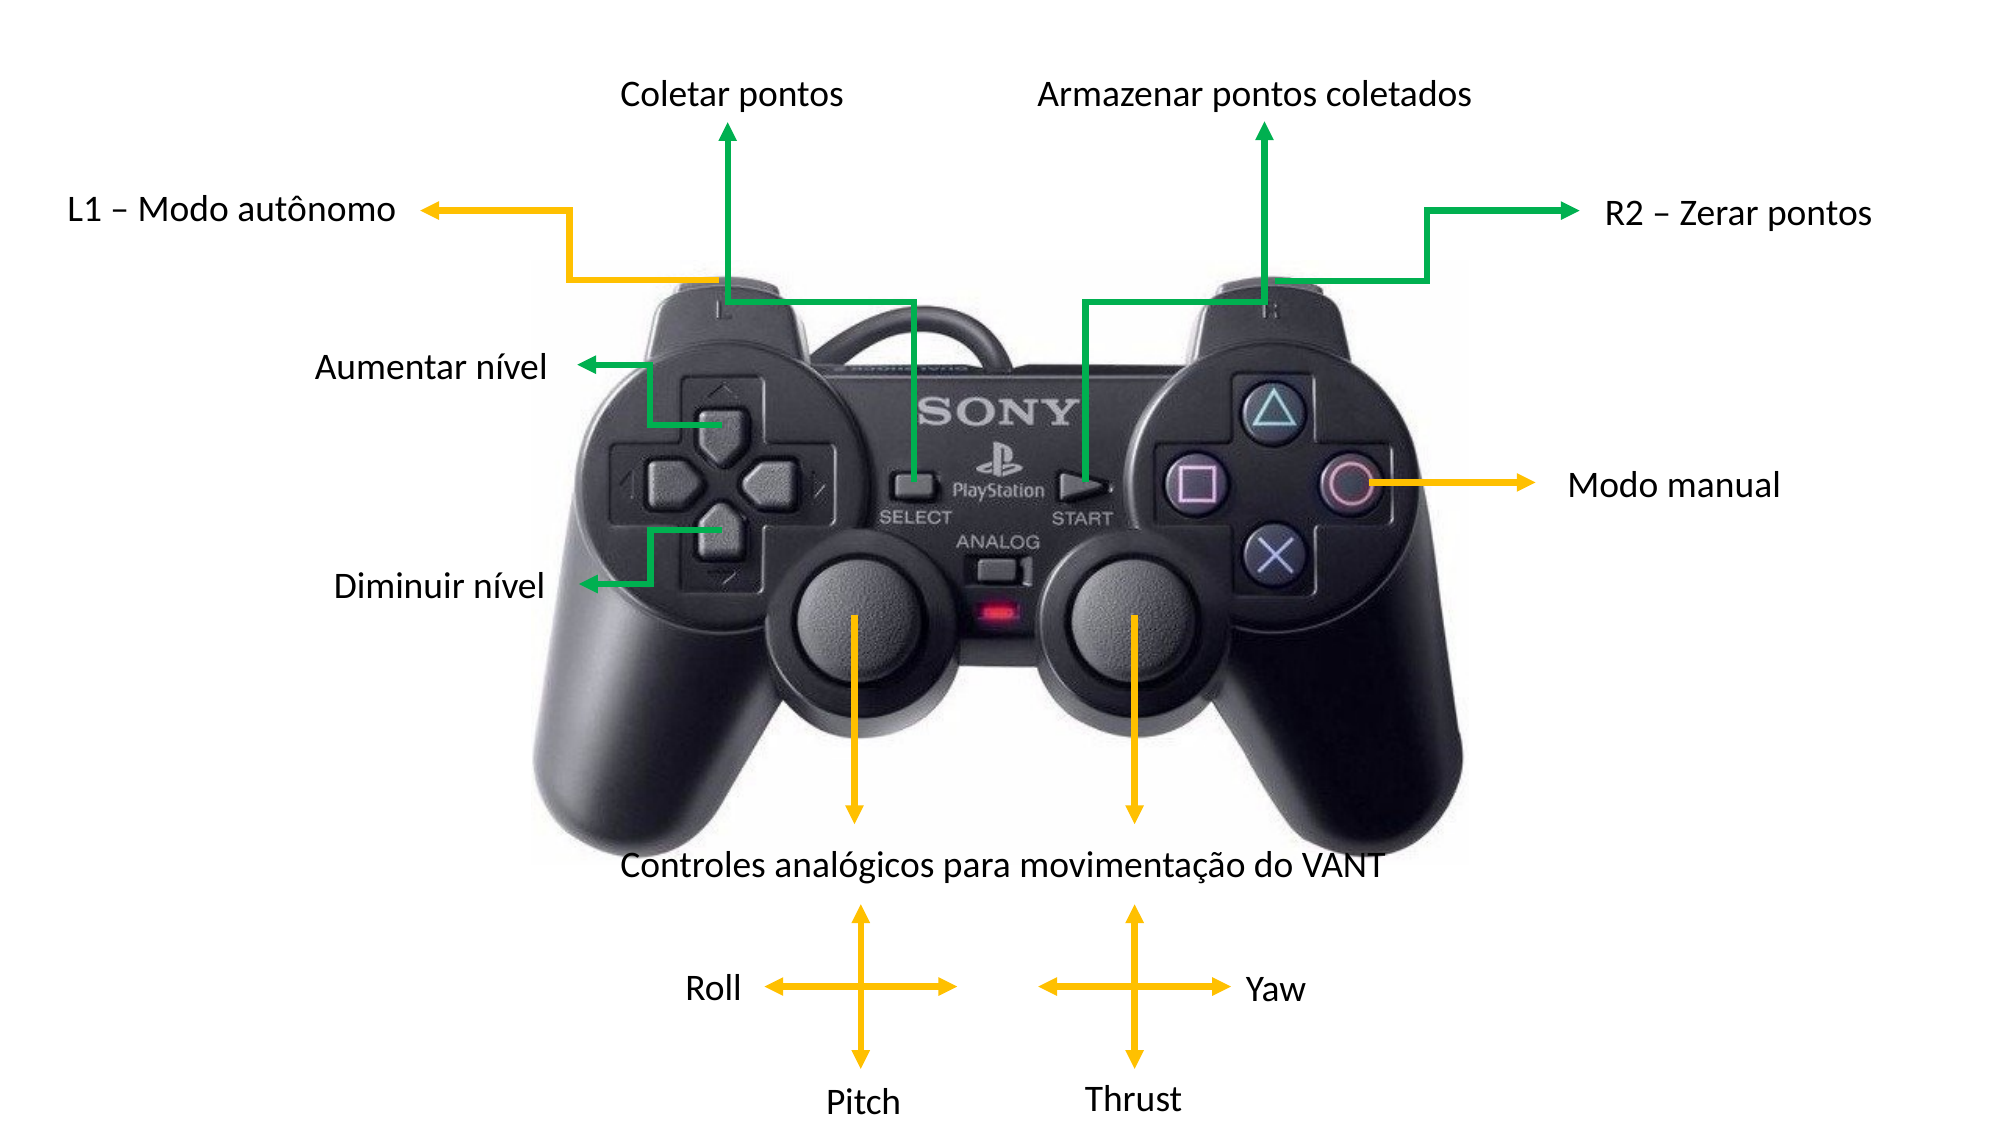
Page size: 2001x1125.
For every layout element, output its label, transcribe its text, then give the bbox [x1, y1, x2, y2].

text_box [1274, 210, 1580, 282]
text_box Pitch [811, 1069, 958, 1125]
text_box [577, 365, 723, 426]
text_box Diminuir nível [319, 554, 531, 614]
text_box R2 – Zerar pontos [1590, 180, 1910, 240]
text_box Thrust [1070, 1066, 1200, 1125]
text_box Modo manual [1552, 452, 1813, 512]
text_box Armazenar pontos coletados [1022, 61, 1507, 122]
text_box Coletar pontos [605, 61, 866, 122]
picture [531, 281, 1469, 865]
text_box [994, 212, 1356, 392]
text_box Aumentar nível [299, 334, 531, 395]
text_box Roll [670, 955, 771, 1016]
text_box Yaw [1231, 956, 1328, 1016]
text_box Controles analógicos para movimentação do VANT [605, 865, 1407, 893]
text_box L1 – Modo autônomo [52, 176, 422, 236]
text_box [420, 210, 719, 281]
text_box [640, 209, 1001, 396]
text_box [579, 530, 723, 585]
